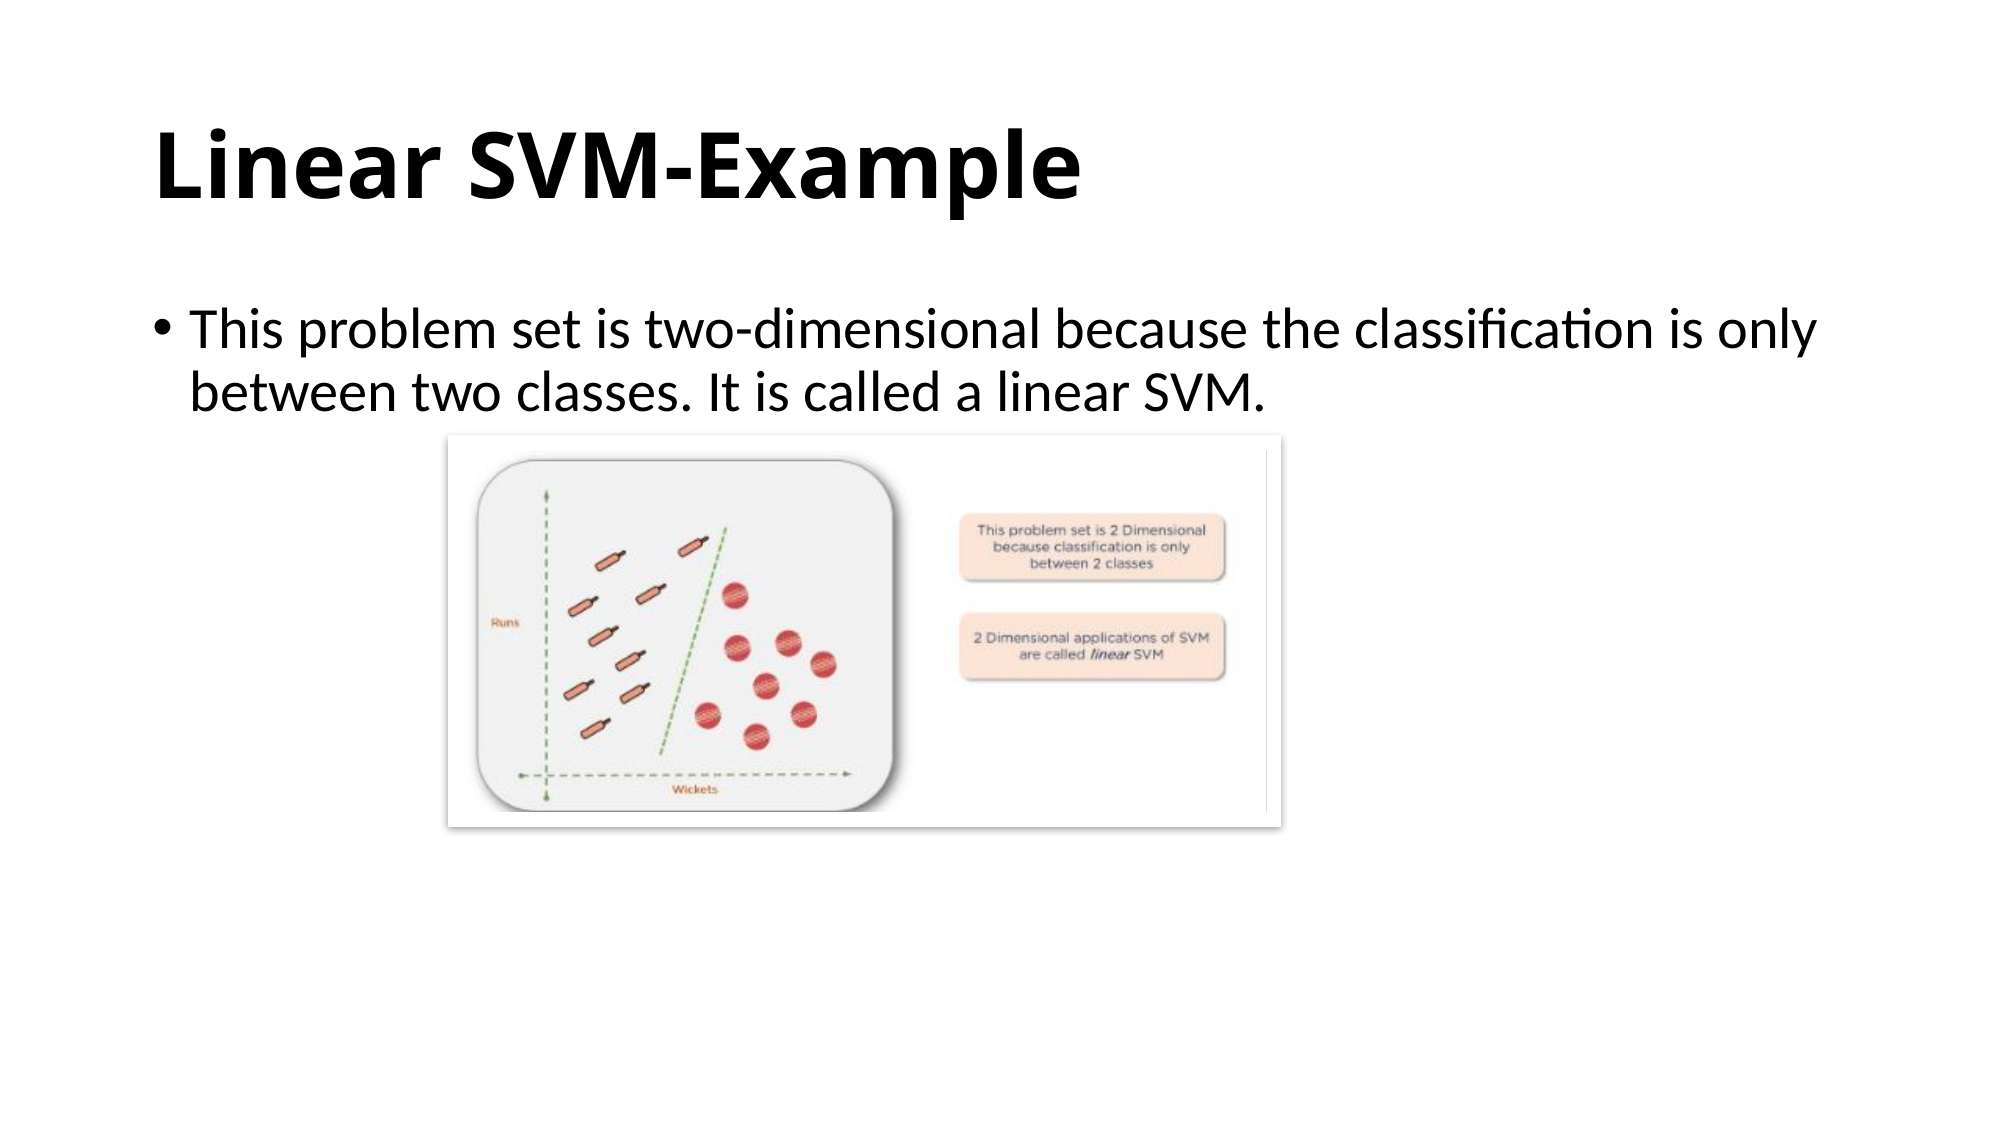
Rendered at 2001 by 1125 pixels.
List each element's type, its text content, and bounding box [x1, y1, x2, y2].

picture [462, 449, 1267, 813]
title Linear SVM-Example [137, 59, 1863, 278]
list This problem set is two-dimensional because the classification is only between two classes. It is called a linear SVM. [137, 290, 1863, 1005]
